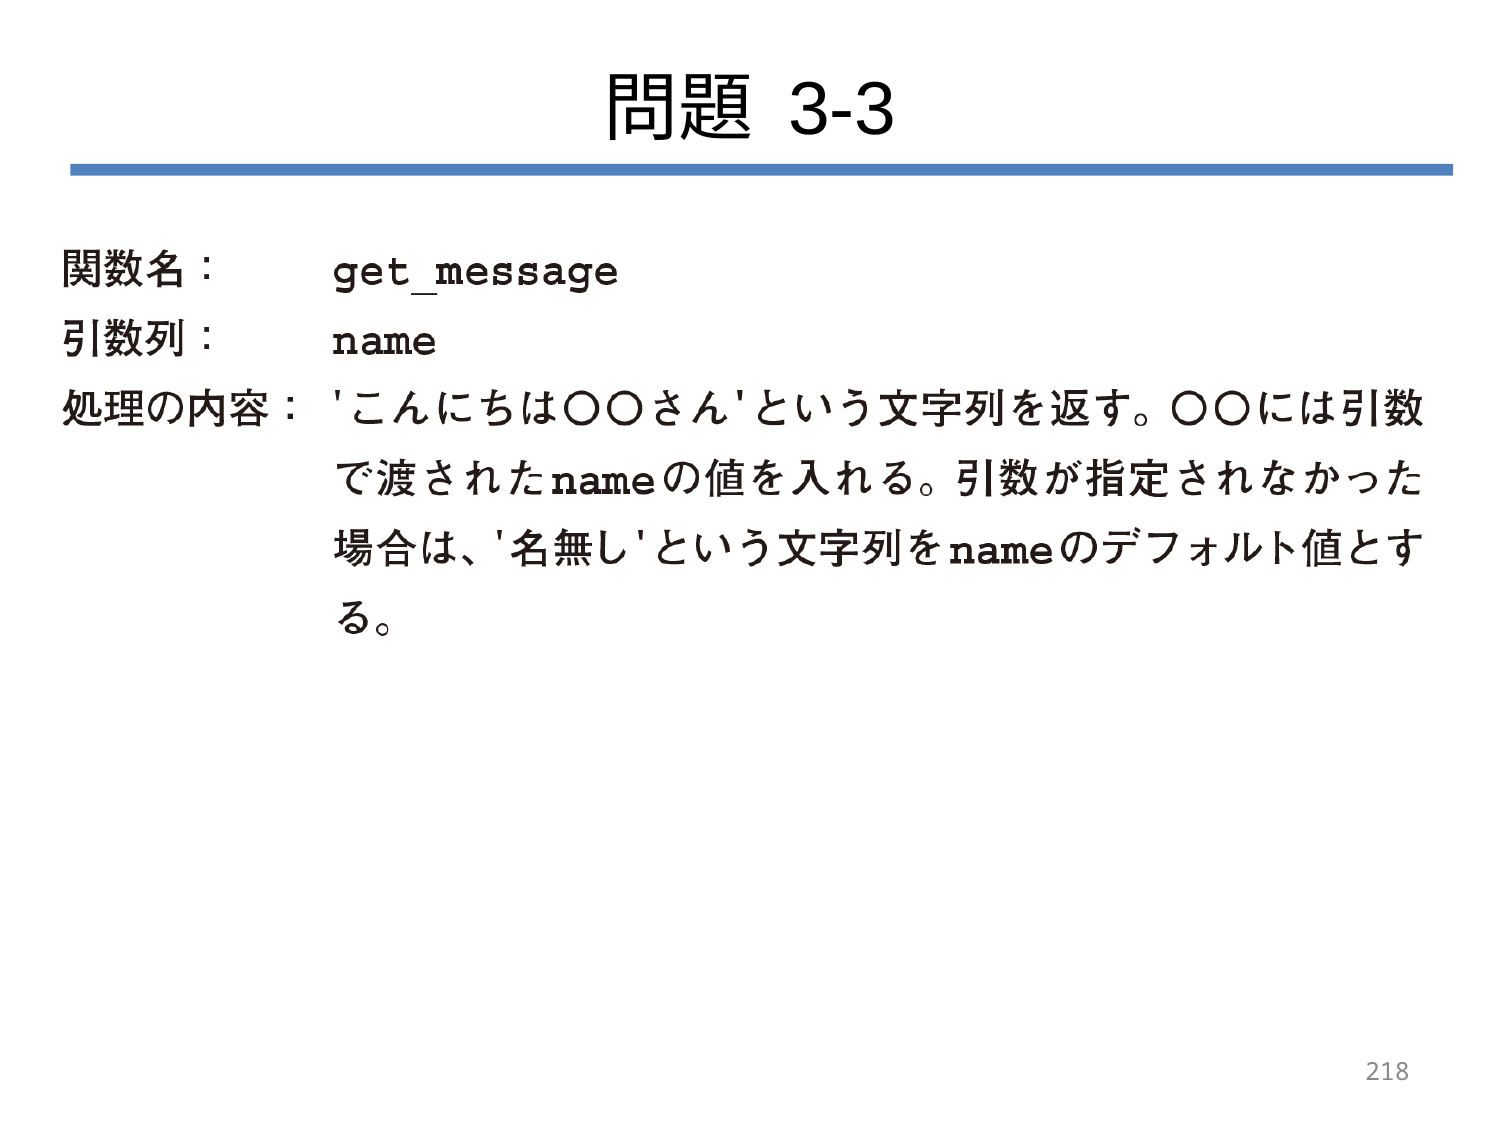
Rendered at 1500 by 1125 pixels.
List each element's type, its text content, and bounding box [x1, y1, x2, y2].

title 問題 3-3 [75, 45, 1425, 164]
picture [45, 231, 1446, 659]
slide_number 218 [1074, 1042, 1425, 1103]
